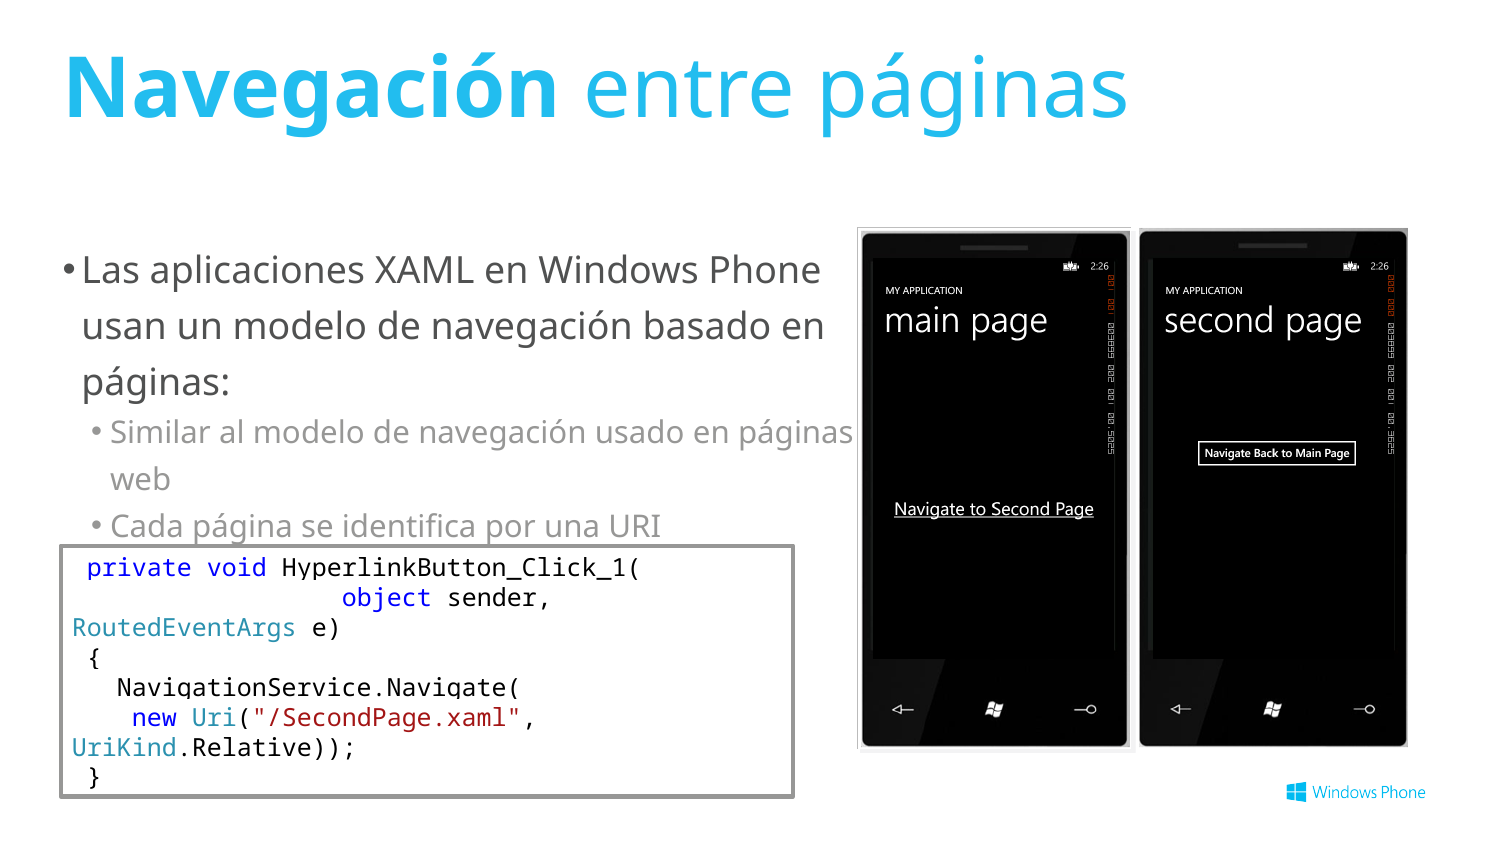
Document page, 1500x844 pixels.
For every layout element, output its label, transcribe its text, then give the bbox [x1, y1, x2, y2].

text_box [1136, 226, 1411, 749]
picture [1278, 773, 1434, 811]
list Las aplicaciones XAML en Windows Phone usan un modelo de navegación basado en páginas: Similar al modelo de navegación usado en páginas web Cada página se identifica por una URI [62, 234, 867, 754]
title Navegación entre páginas [62, 28, 1438, 136]
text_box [855, 226, 1132, 749]
text_box private void HyperlinkButton_Click_1( object sender, RoutedEventArgs e) { NavigationService.Navigate( new Uri("/SecondPage.xaml", UriKind.Relative)); } [59, 544, 795, 799]
